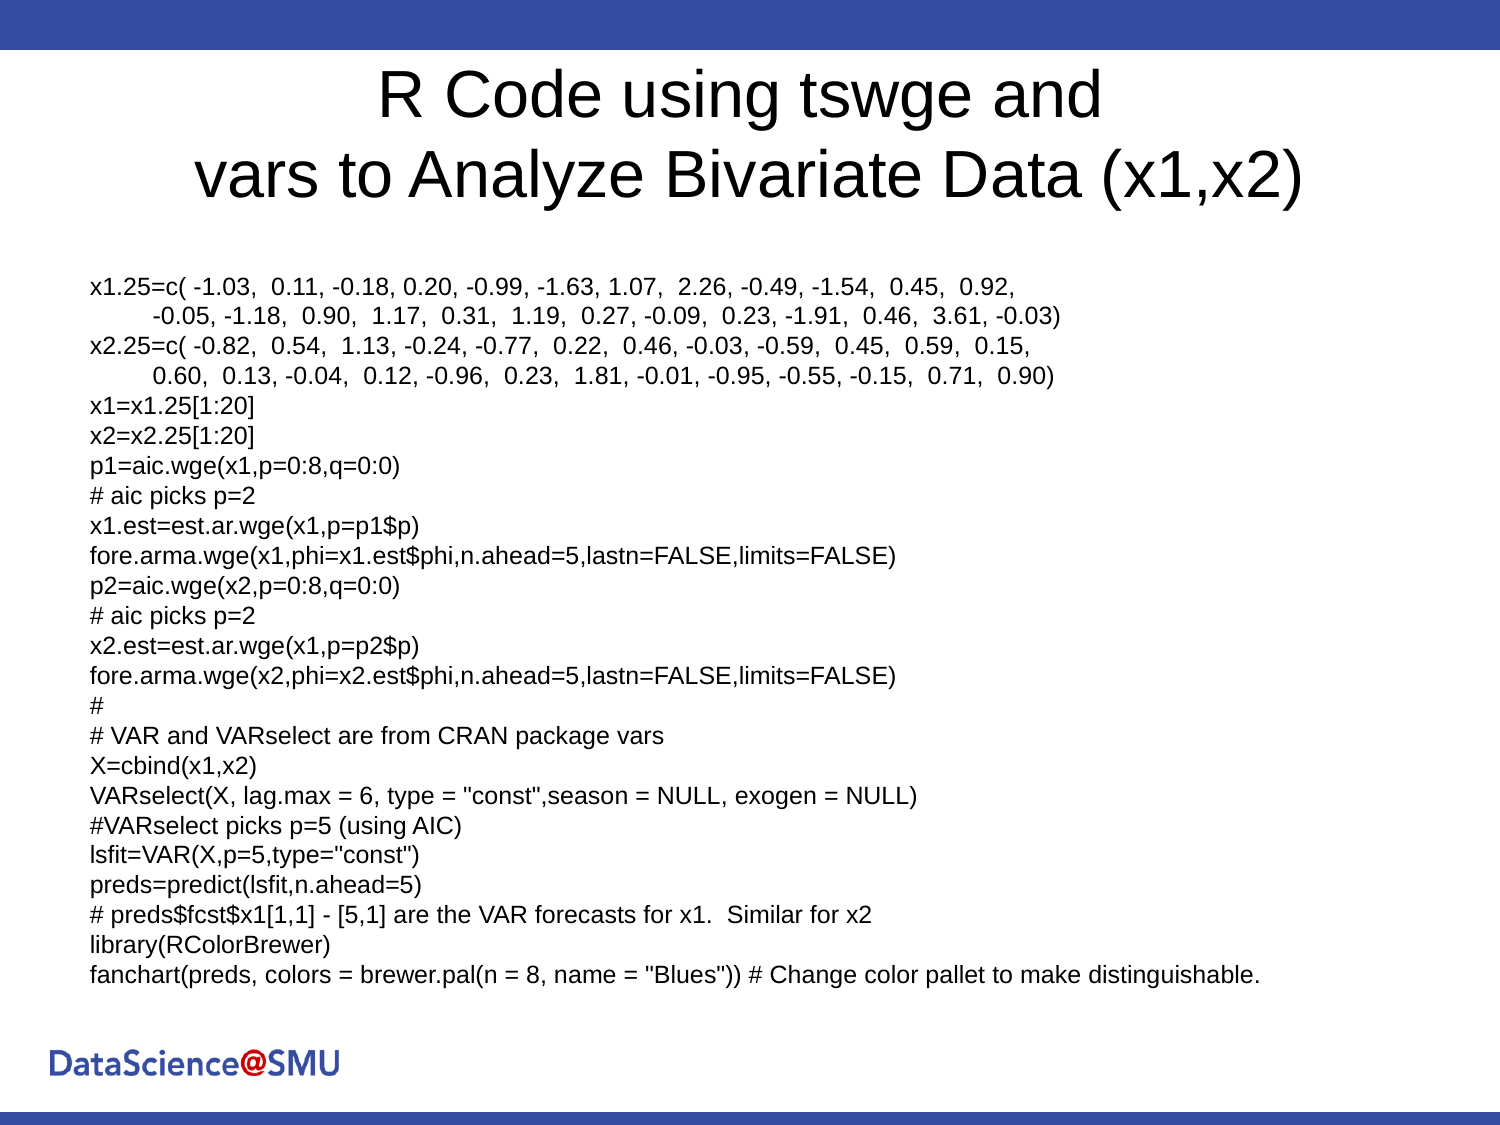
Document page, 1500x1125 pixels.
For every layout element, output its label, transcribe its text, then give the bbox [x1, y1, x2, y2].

picture [50, 1049, 339, 1076]
title R Code using tswge and vars to Analyze Bivariate Data (x1,x2) [75, 37, 1425, 225]
text_box x1.25=c( -1.03, 0.11, -0.18, 0.20, -0.99, -1.63, 1.07, 2.26, -0.49, -1.54, 0.45, 0.92, -0.05, -1.18, 0.90, 1.17, 0.31, 1.19, 0.27, -0.09, 0.23, -1.91, 0.46, 3.61, -0.03) x2.25=c( -0.82, 0.54, 1.13, -0.24, -0.77, 0.22, 0.46, -0.03, -0.59, 0.45, 0.59, 0.15, 0.60, 0.13, -0.04, 0.12, -0.96, 0.23, 1.81, -0.01, -0.95, -0.55, -0.15, 0.71, 0.90) x1=x1.25[1:20] x2=x2.25[1:20] p1=aic.wge(x1,p=0:8,q=0:0) # aic picks p=2 x1.est=est.ar.wge(x1,p=p1$p) fore.arma.wge(x1,phi=x1.est$phi,n.ahead=5,lastn=FALSE,limits=FALSE) p2=aic.wge(x2,p=0:8,q=0:0) # aic picks p=2 x2.est=est.ar.wge(x1,p=p2$p) fore.arma.wge(x2,phi=x2.est$phi,n.ahead=5,lastn=FALSE,limits=FALSE) # # VAR and VARselect are from CRAN package vars X=cbind(x1,x2) VARselect(X, lag.max = 6, type = "const",season = NULL, exogen = NULL) #VARselect picks p=5 (using AIC) lsfit=VAR(X,p=5,type="const") preds=predict(lsfit,n.ahead=5) # preds$fcst$x1[1,1] - [5,1] are the VAR forecasts for x1. Similar for x2 library(RColorBrewer) fanchart(preds, colors = brewer.pal(n = 8, name = "Blues")) # Change color pallet to make distinguishable. [74, 262, 1425, 1019]
